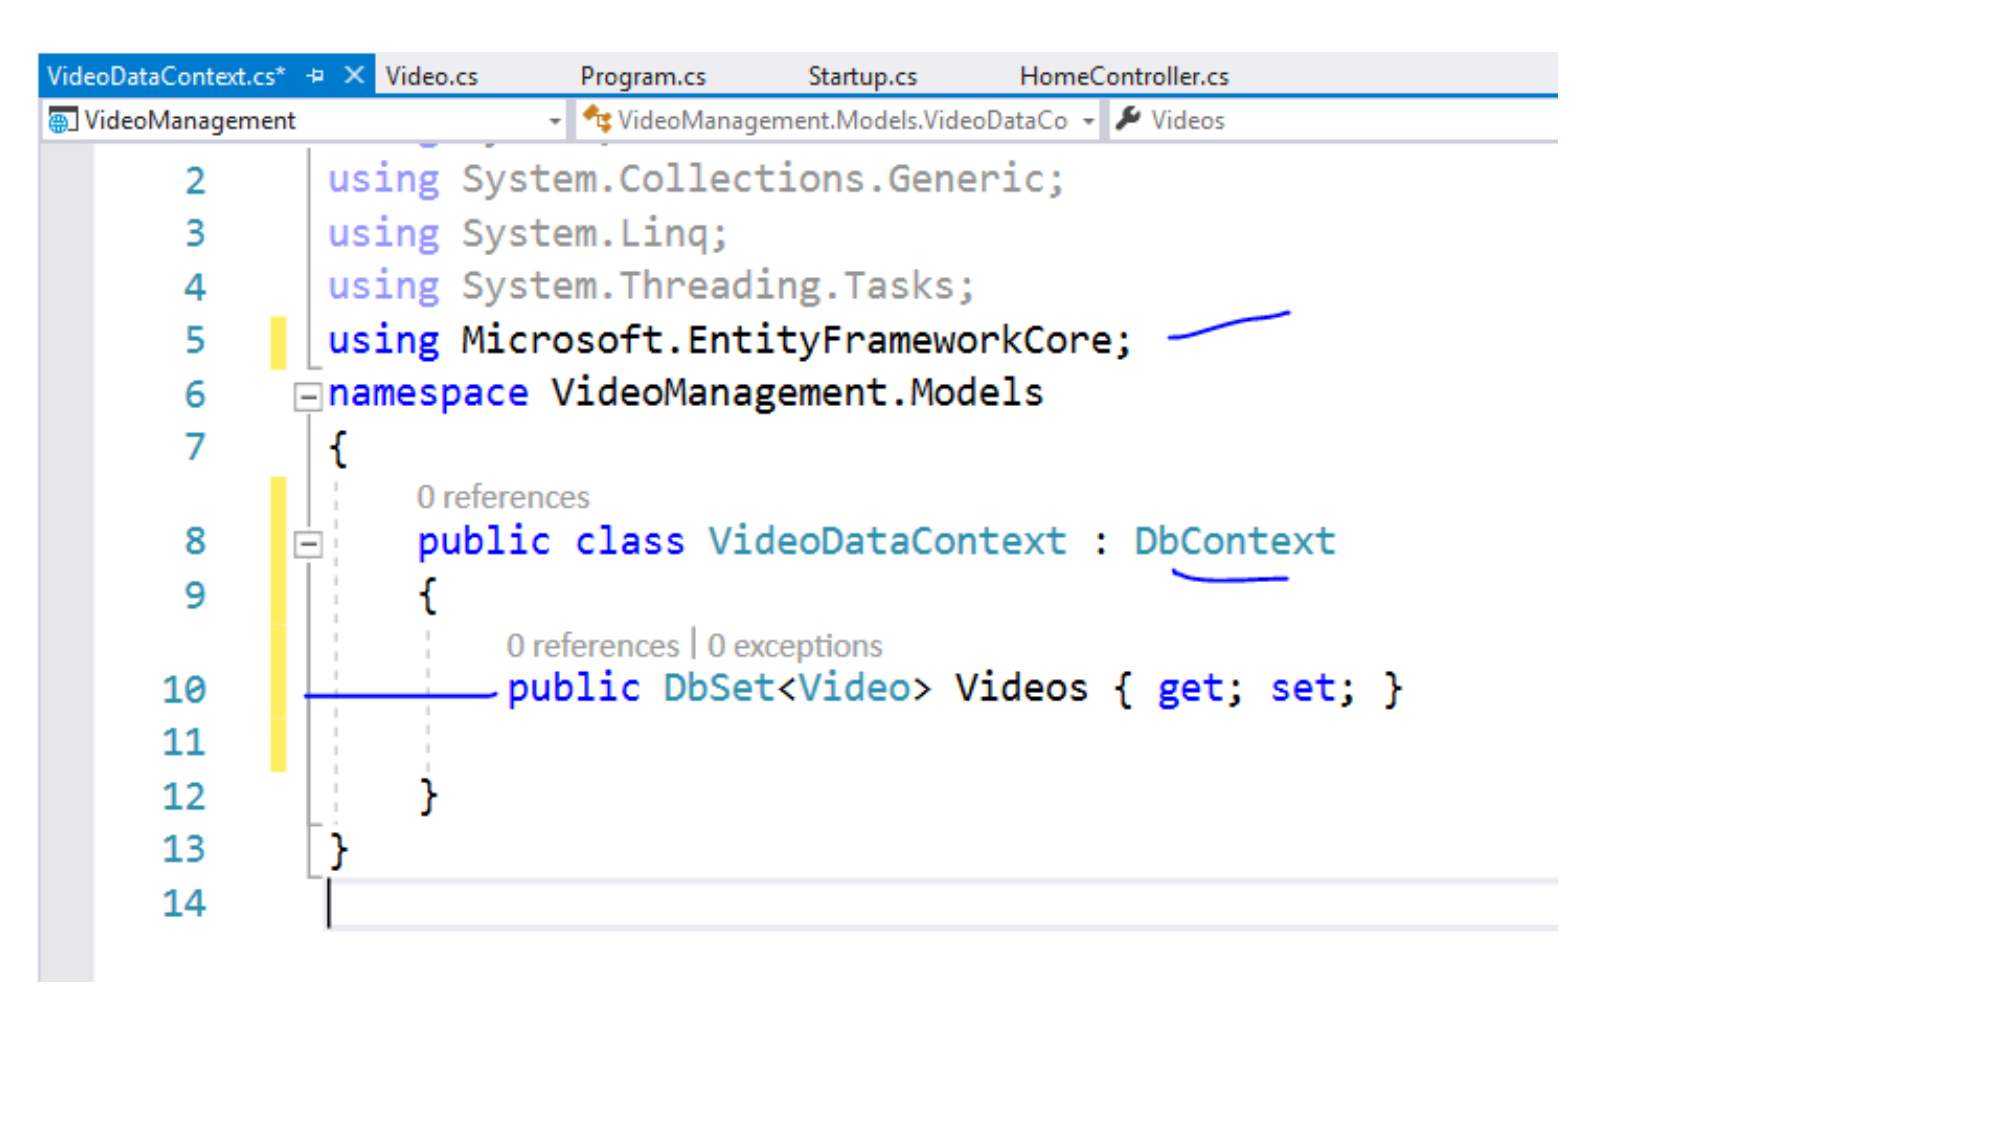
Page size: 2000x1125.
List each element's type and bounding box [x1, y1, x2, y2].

picture [37, 52, 1559, 982]
